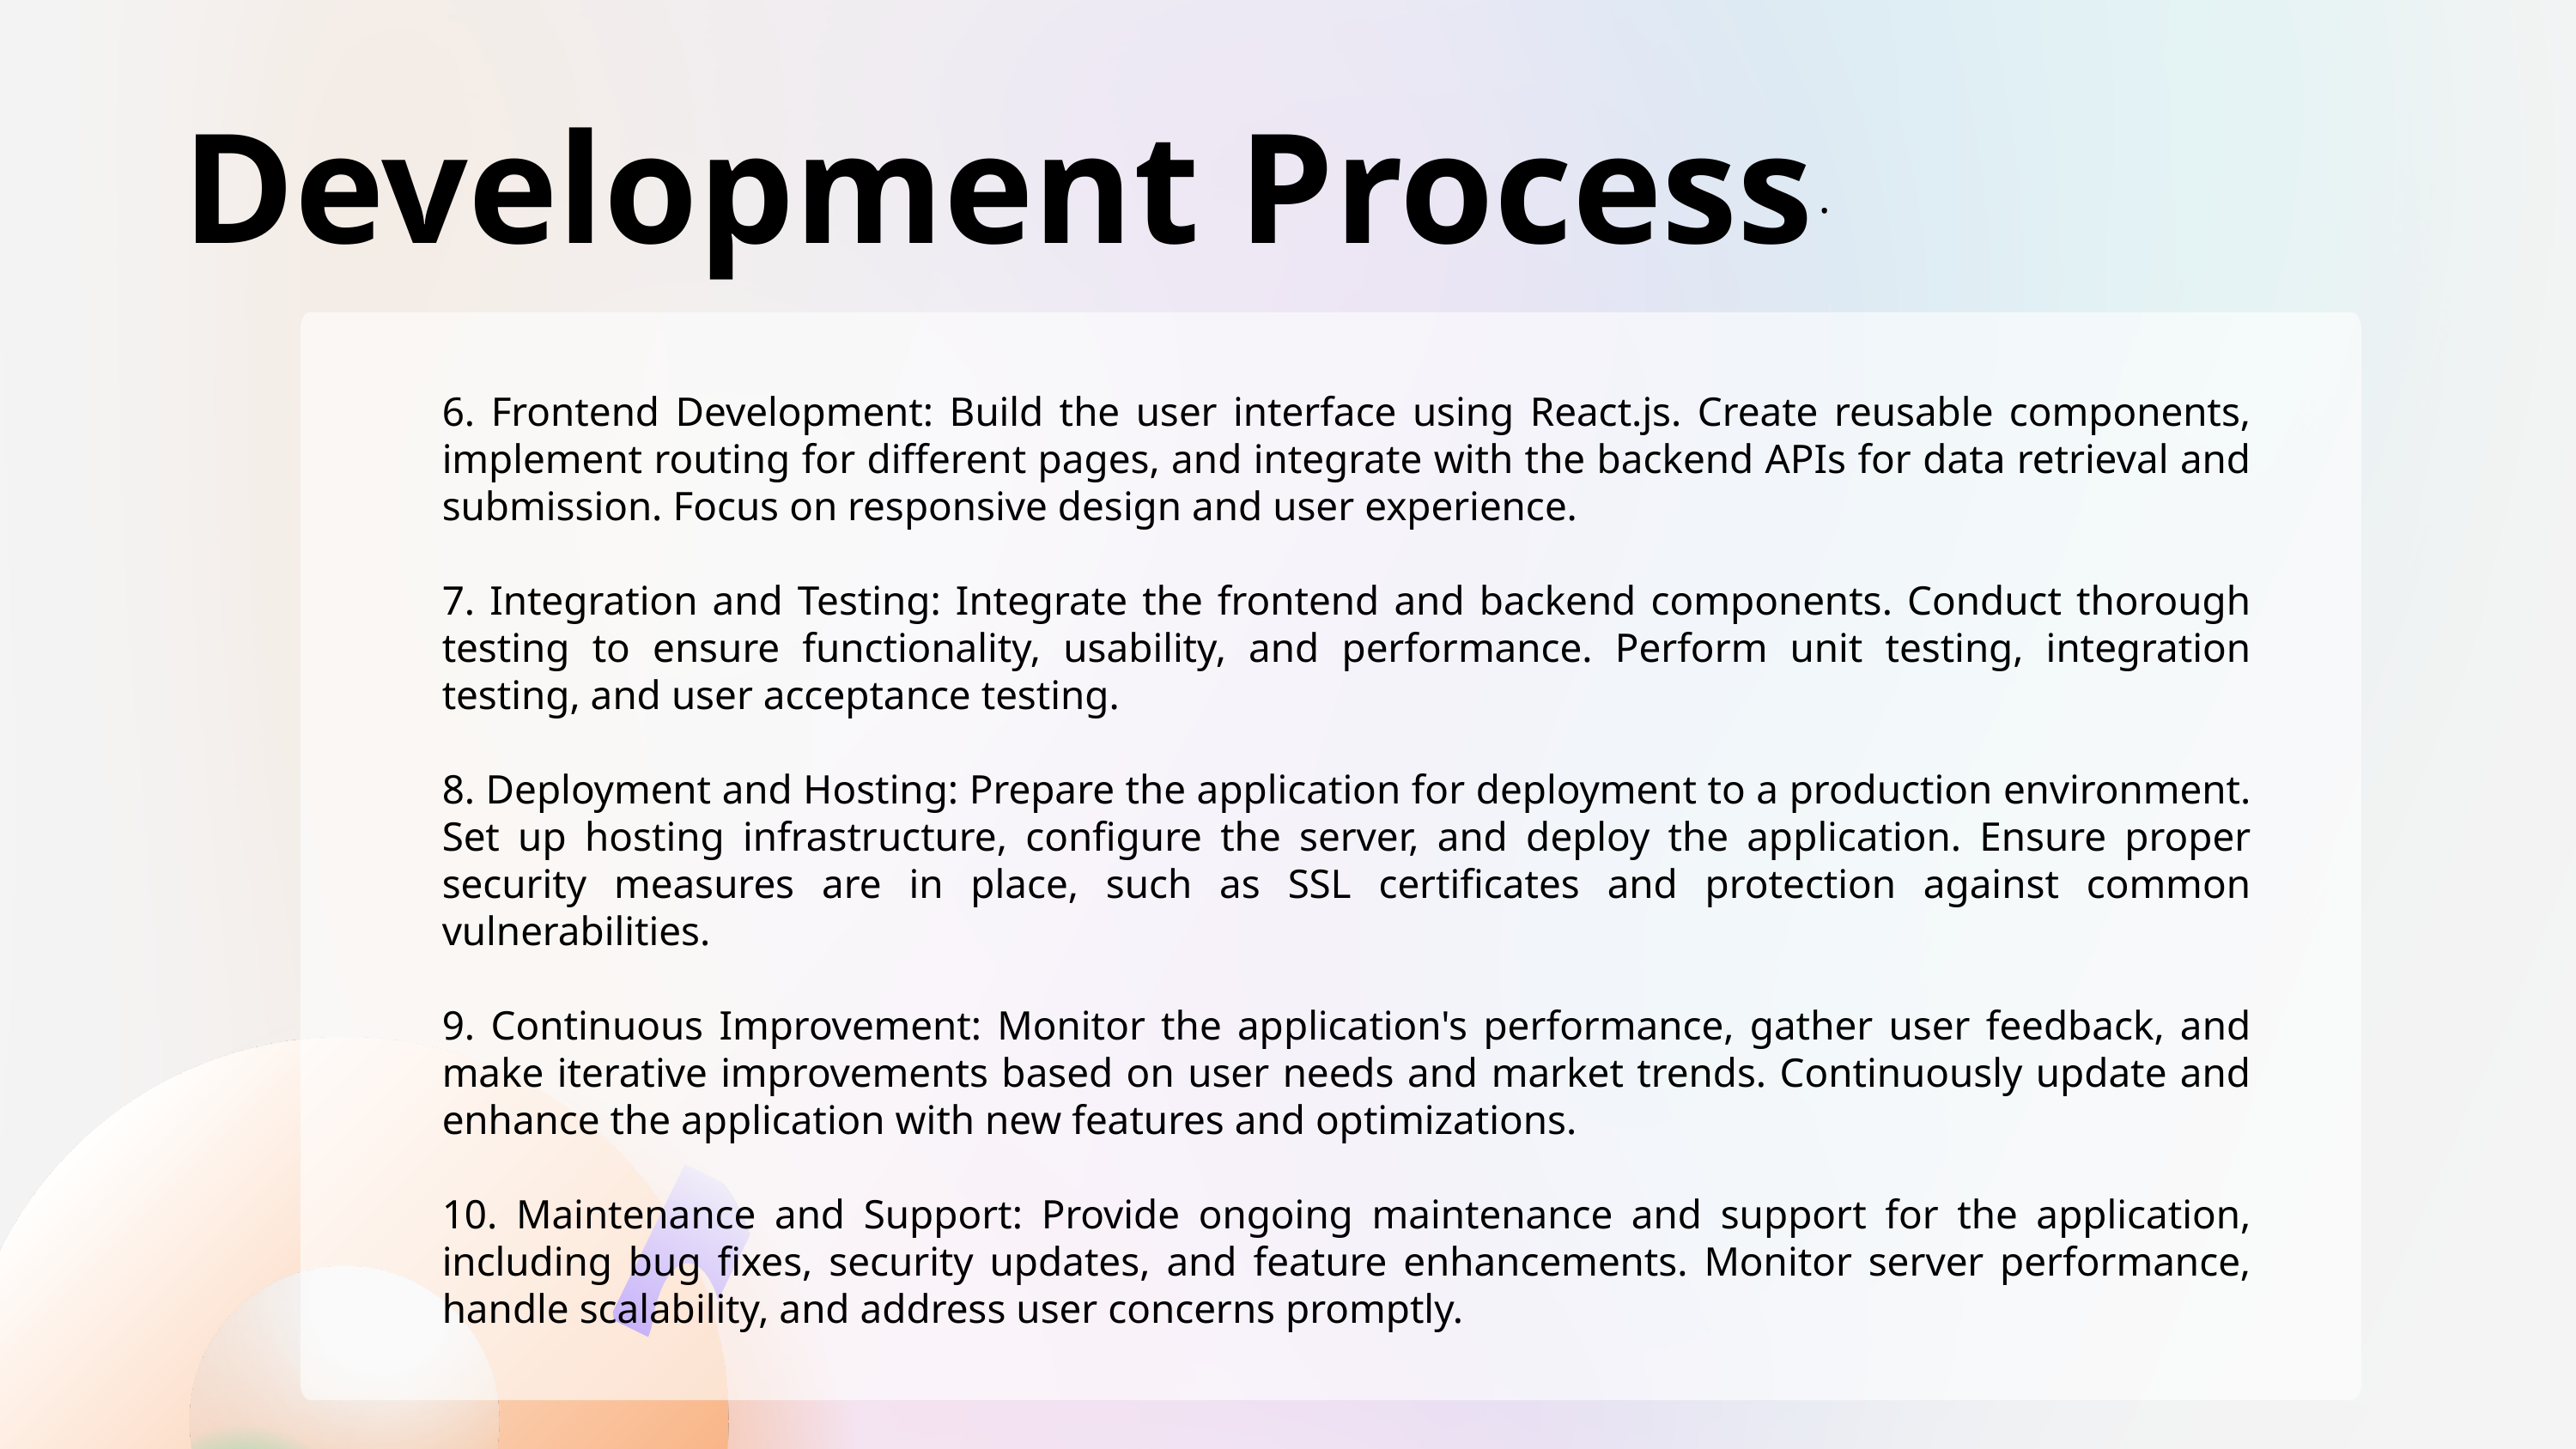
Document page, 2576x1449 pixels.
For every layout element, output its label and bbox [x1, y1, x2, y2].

picture [0, 0, 2576, 1449]
text_box [144, 90, 1857, 594]
